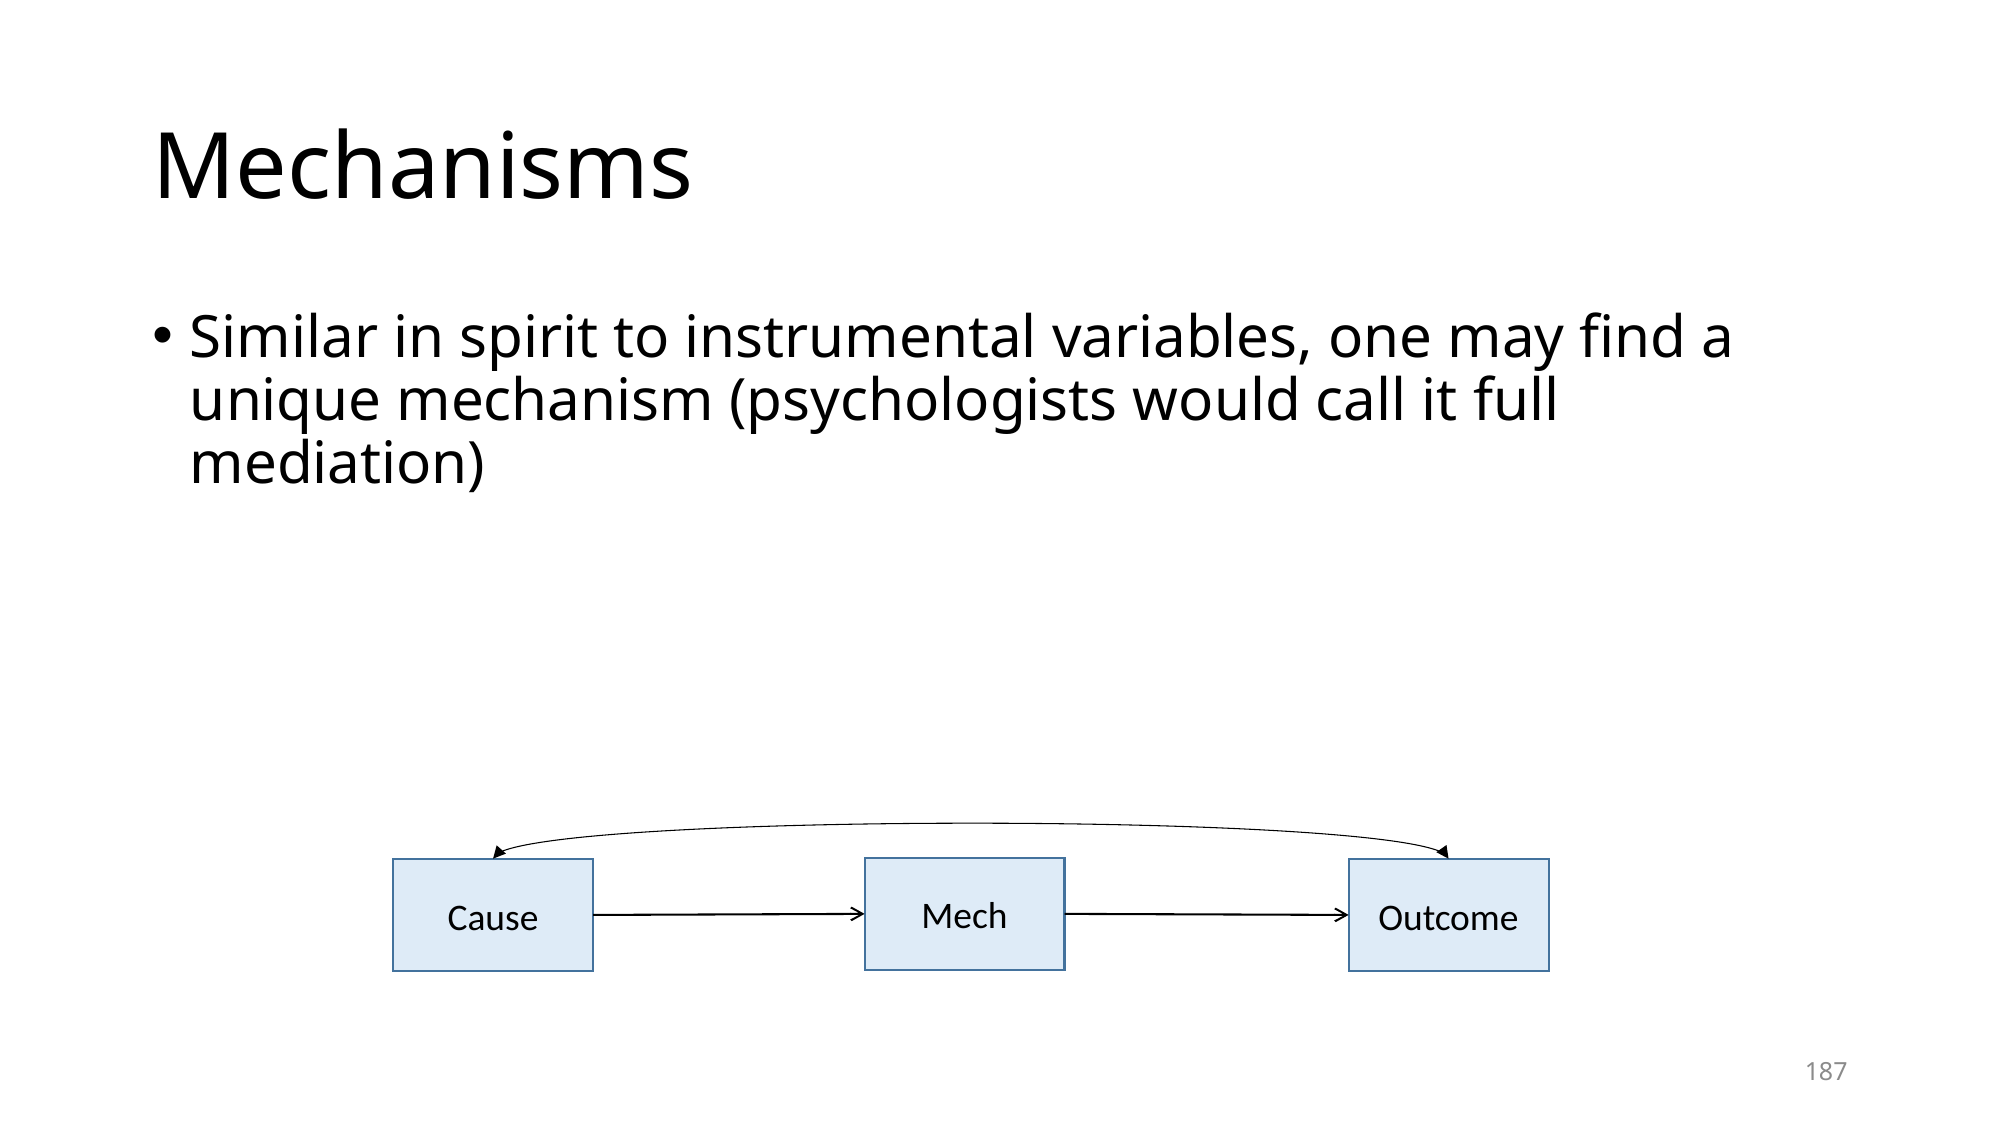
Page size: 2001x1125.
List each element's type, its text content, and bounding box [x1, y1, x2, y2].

text_box Mech [973, 857, 1066, 971]
slide_number 187 [1412, 1042, 1863, 1103]
text_box Mech [864, 857, 970, 971]
text_box Outcome [1348, 858, 1550, 972]
title Mechanisms [137, 59, 1863, 278]
text_box Cause [392, 858, 594, 972]
list Similar in spirit to instrumental variables, one may find a unique mechanism (psychologists would call it full mediation) [137, 299, 1863, 1014]
